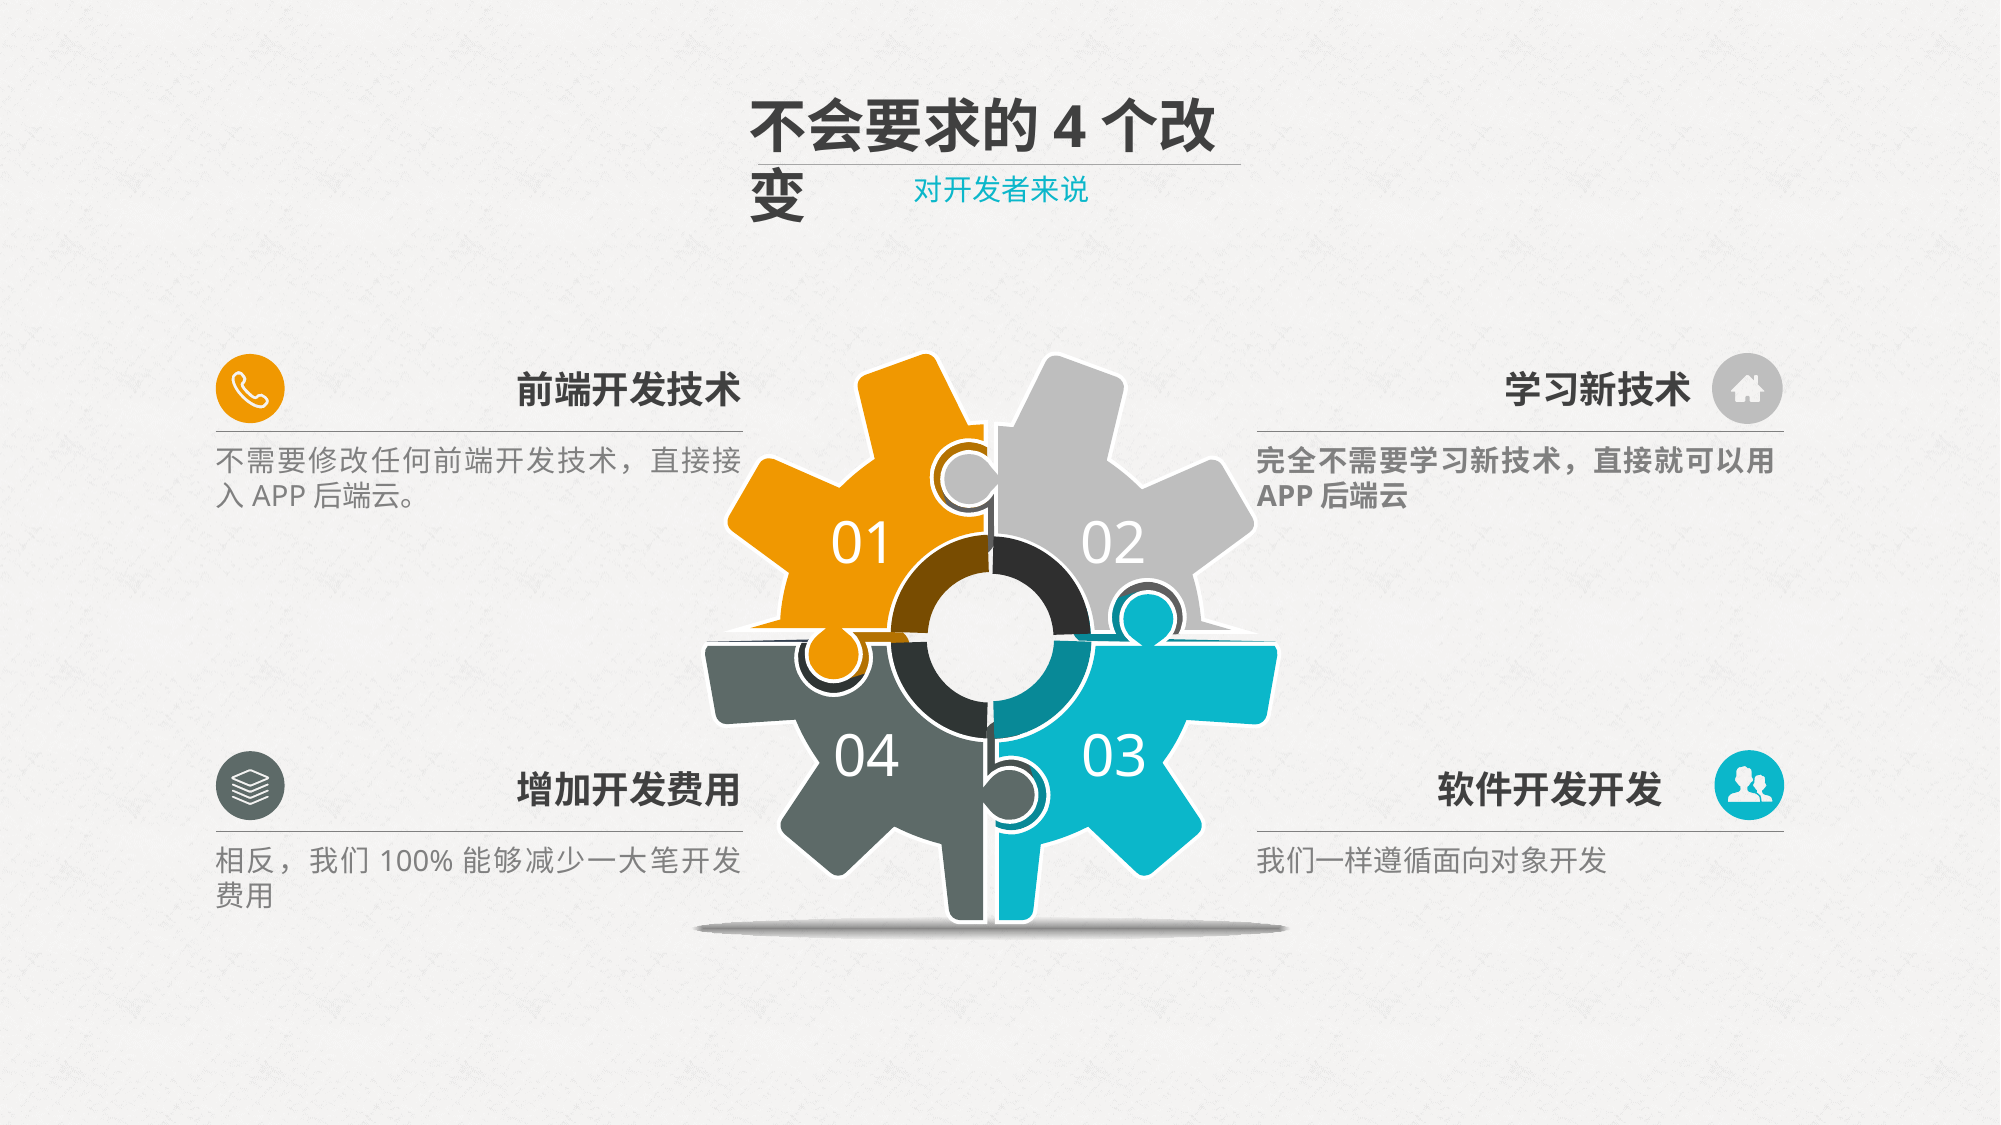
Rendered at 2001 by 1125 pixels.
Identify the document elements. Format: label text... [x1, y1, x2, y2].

text_box [1712, 353, 1783, 424]
text_box 我们一样遵循面向对象开发 [1291, 842, 1783, 878]
text_box 前端开发技术 [335, 365, 691, 411]
text_box 软件开发开发 [1291, 765, 1663, 811]
text_box [1714, 750, 1785, 821]
text_box 不会要求的4个改变 [733, 81, 1270, 237]
text_box 增加开发费用 [335, 765, 691, 811]
text_box 学习新技术 [1291, 365, 1693, 411]
text_box 做了什么？ [0, 0, 2000, 1125]
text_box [691, 349, 1291, 940]
text_box 完全不需要学习新技术，直接就可以用APP后端云 [1291, 442, 1783, 513]
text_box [215, 353, 285, 424]
text_box 不需要修改任何前端开发技术，直接接入APP后端云。 [215, 442, 691, 513]
text_box 相反，我们100%能够减少一大笔开发费用 [215, 842, 691, 913]
text_box [215, 751, 285, 821]
